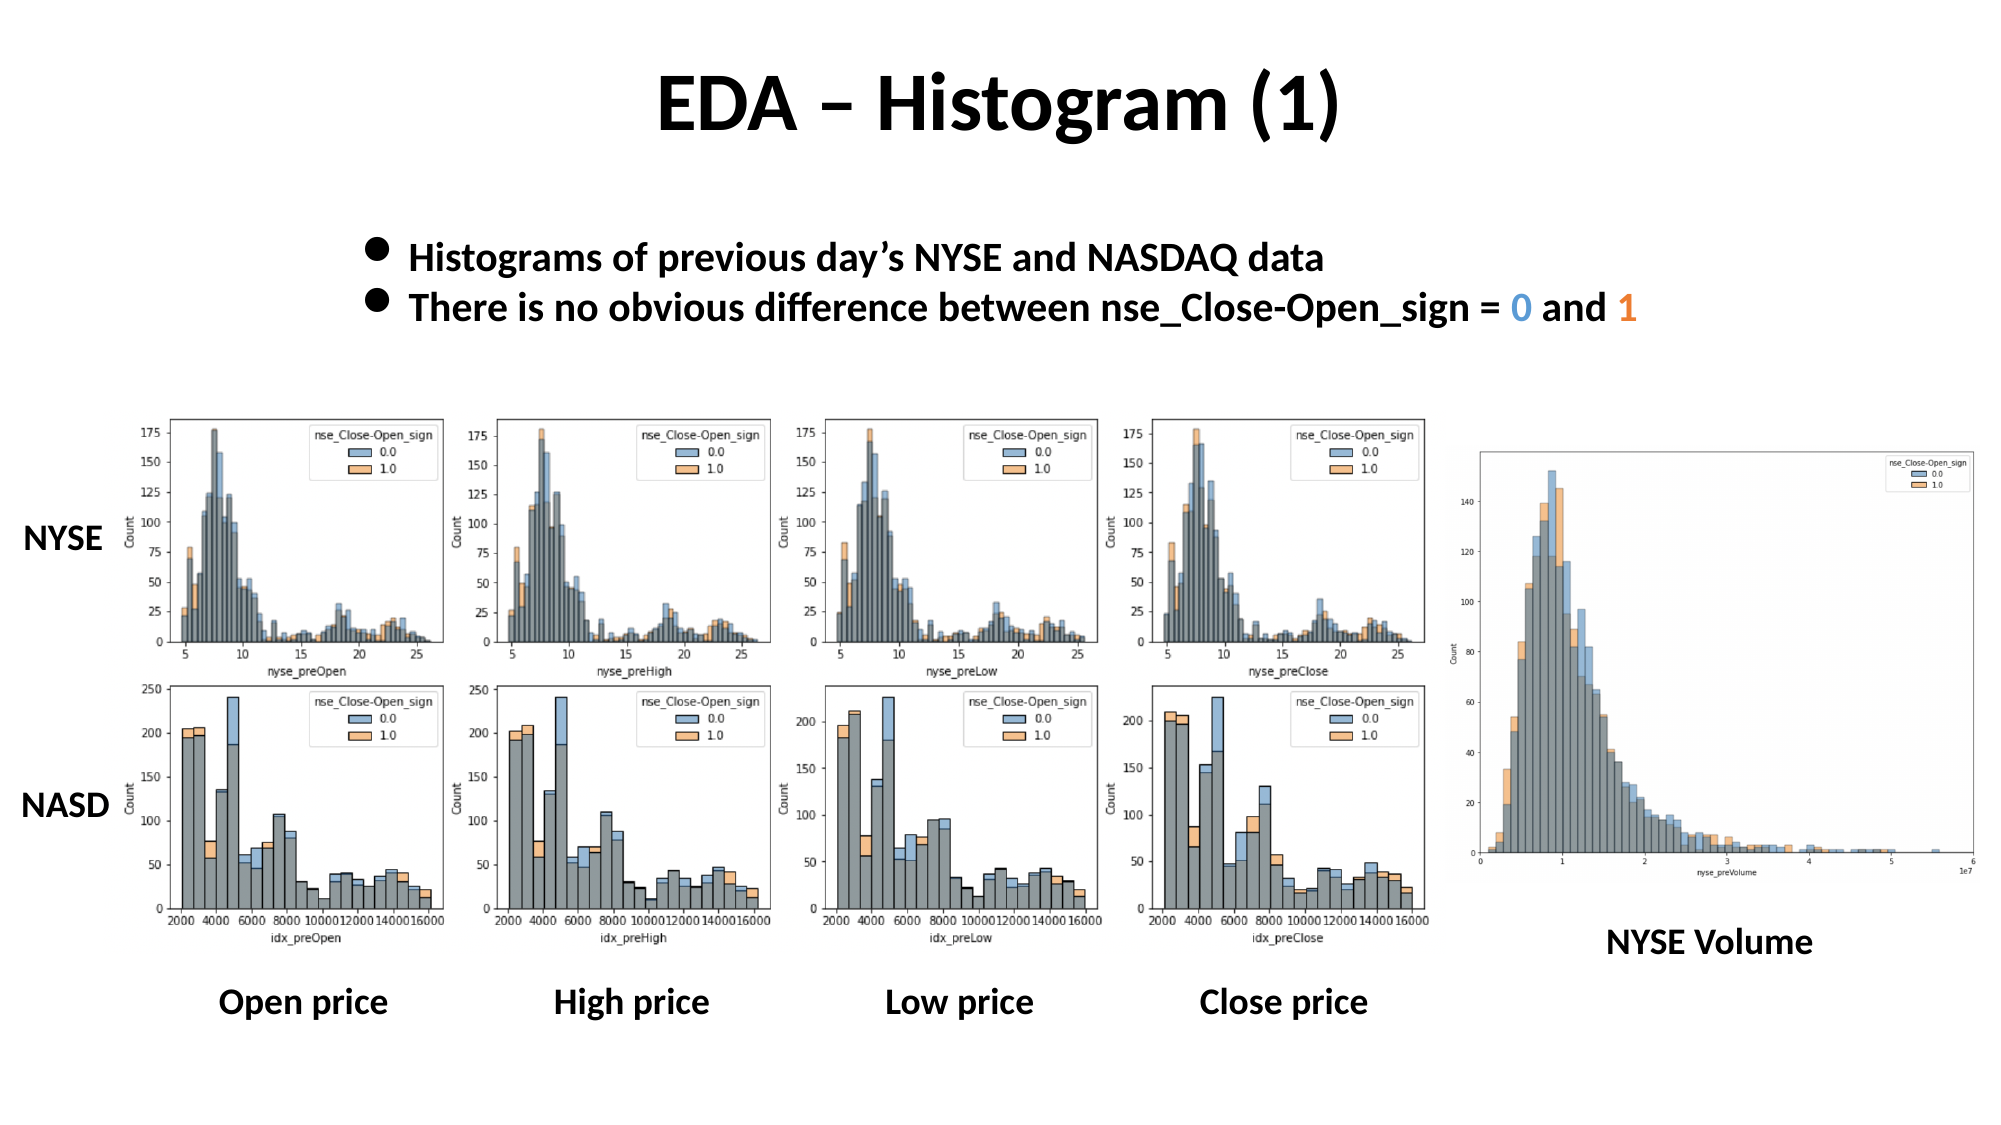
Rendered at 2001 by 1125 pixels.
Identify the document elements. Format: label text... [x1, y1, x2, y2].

text_box EDA – Histogram (1) [641, 39, 1359, 155]
text_box Open price [204, 970, 404, 1030]
text_box Histograms of previous day’s NYSE and NASDAQ data There is no obvious difference between nse_Close-Open_sign = 0 and 1 [346, 222, 1653, 338]
text_box NYSE Volume [1591, 909, 1829, 970]
picture [103, 410, 1980, 954]
text_box NYSE [8, 505, 103, 566]
text_box Low price [870, 970, 1050, 1030]
text_box High price [539, 970, 726, 1030]
text_box Close price [1185, 970, 1384, 1030]
text_box NASD [6, 772, 103, 832]
